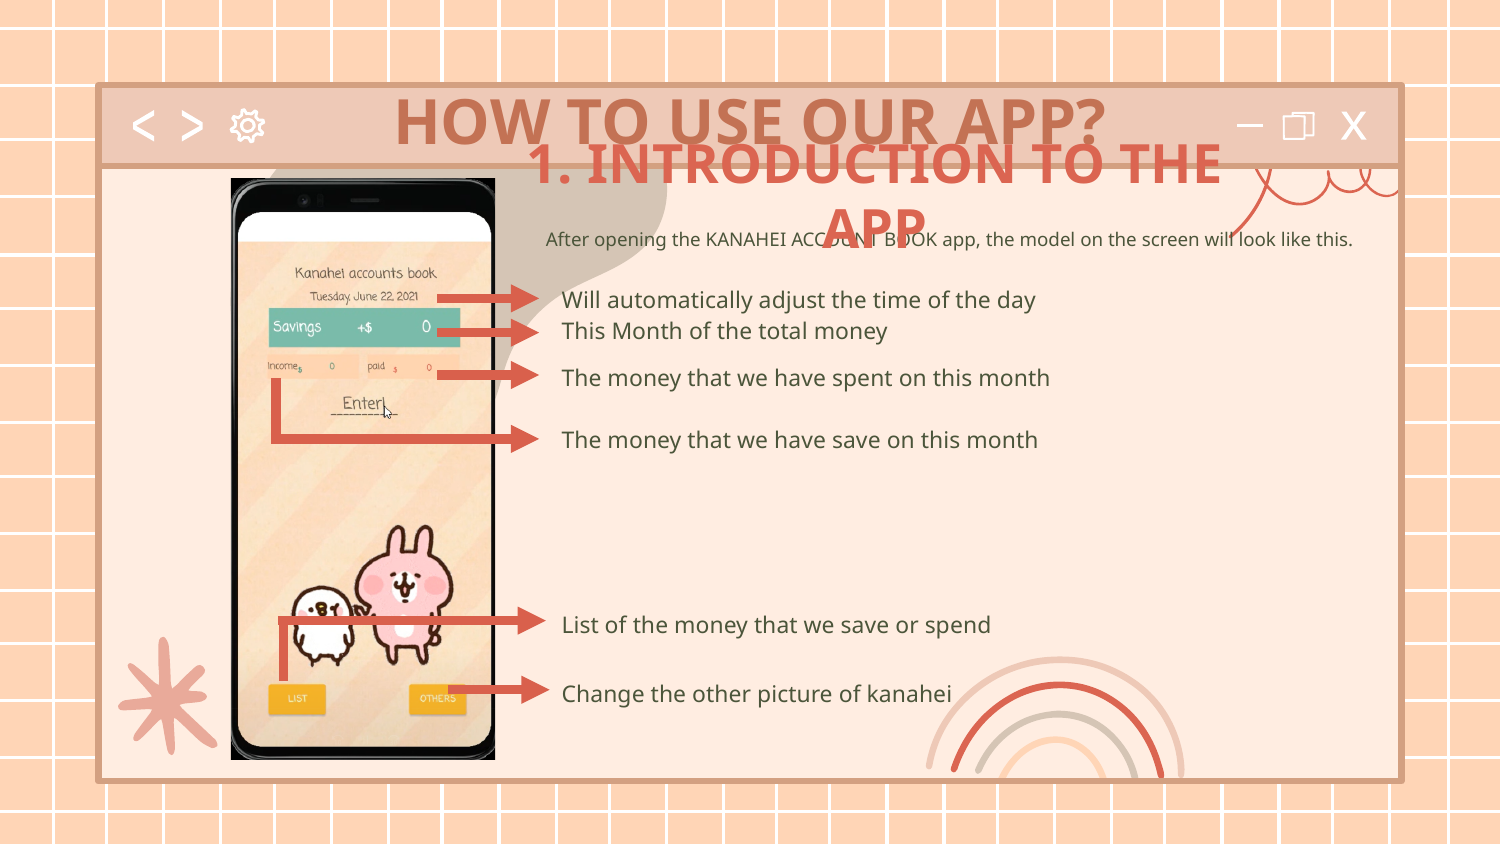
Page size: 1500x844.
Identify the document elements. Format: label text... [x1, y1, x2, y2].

text_box The money that we have save on this month [561, 435, 1084, 443]
text_box The money that we have spent on this month [561, 373, 1084, 381]
text_box Will automatically adjust the time of the day [561, 295, 1084, 304]
text_box Change the other picture of kanahei [561, 689, 1084, 698]
text_box This Month of the total money [561, 326, 1084, 335]
subtitle After opening the KANAHEI ACCOUNT BOOK app, the model on the screen will look like this. [545, 221, 1487, 258]
text_box List of the money that we save or spend [561, 620, 1084, 628]
title HOW TO USE OUR APP? [118, 72, 1382, 167]
subtitle 1. INTRODUCTION TO THE APP [470, 155, 1281, 233]
picture [230, 178, 496, 761]
